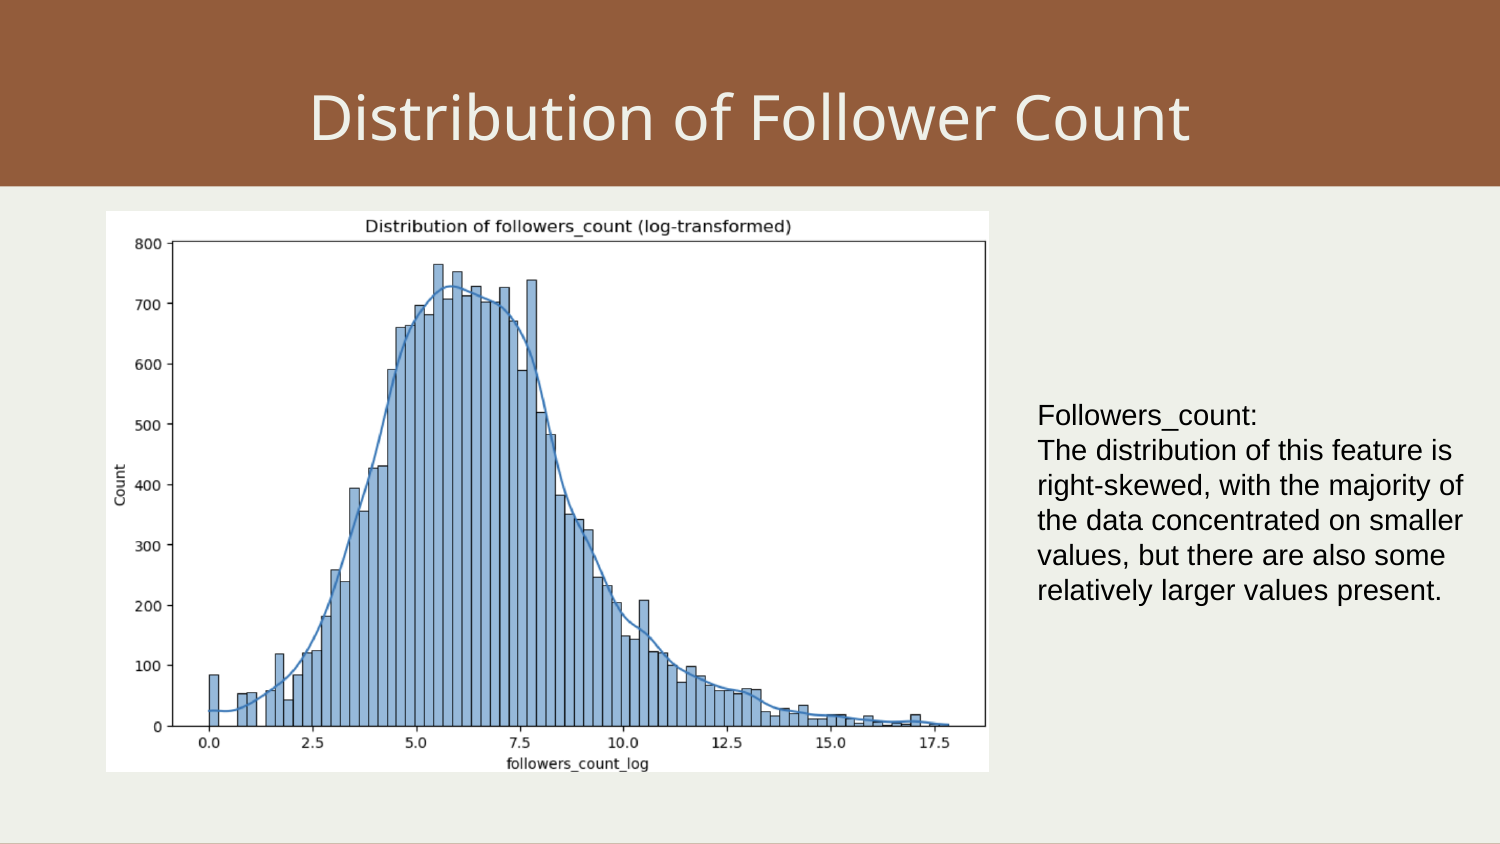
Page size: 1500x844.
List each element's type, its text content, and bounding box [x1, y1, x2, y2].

picture [106, 211, 989, 772]
title Distribution of Follower Count [118, 63, 1382, 157]
text_box Followers_count: The distribution of this feature is right-skewed, with the majority of the data concentrated on smaller values, but there are also some relatively larger values present. [1022, 381, 1500, 622]
